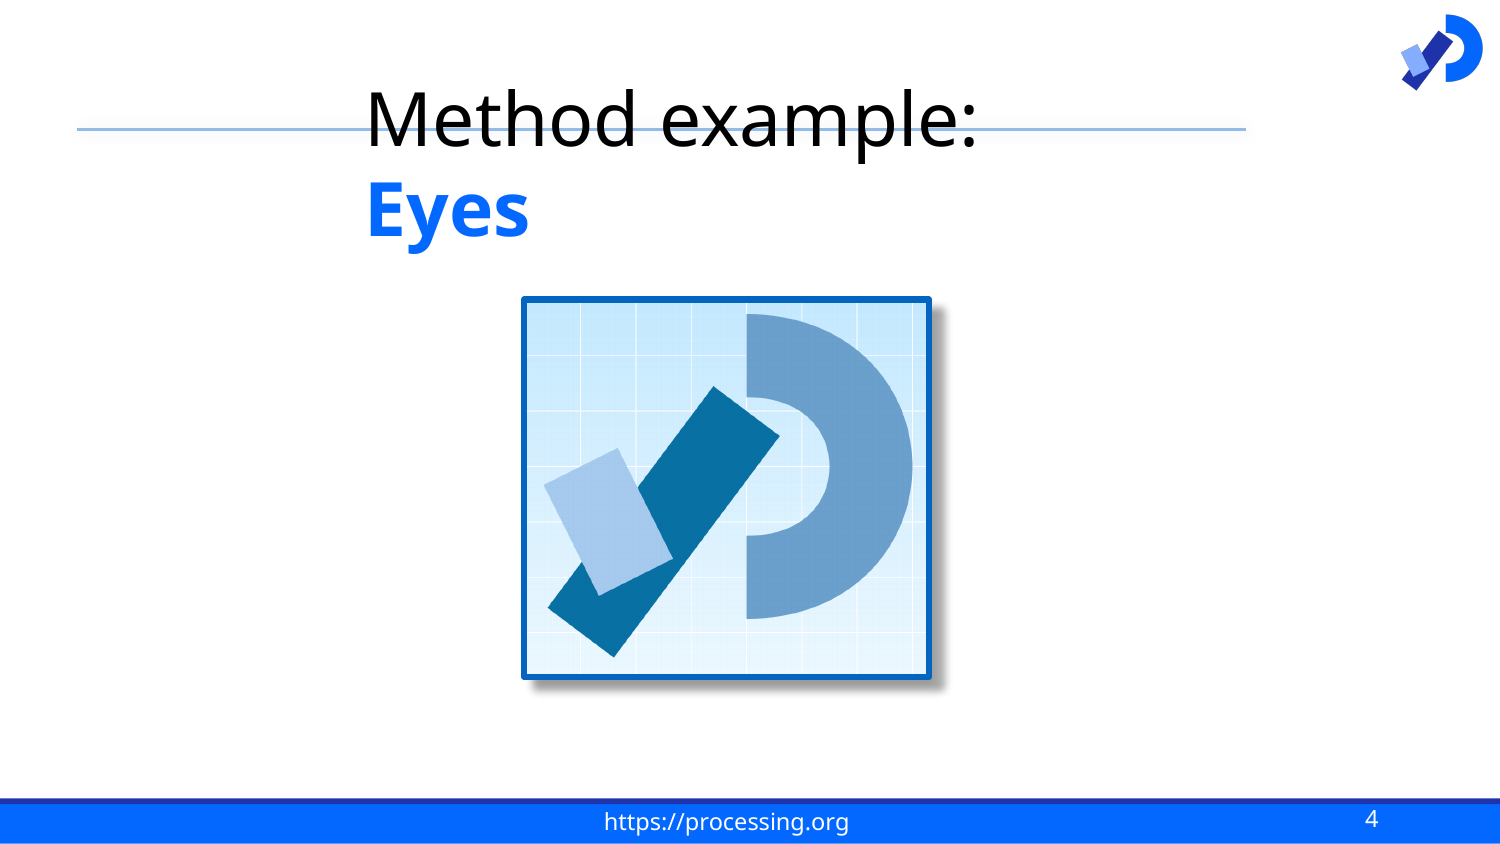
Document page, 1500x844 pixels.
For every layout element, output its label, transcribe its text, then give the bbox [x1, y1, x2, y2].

footer https://processing.org [527, 801, 927, 842]
title Method example: Eyes [355, 79, 1145, 261]
slide_number 4 [1074, 797, 1388, 844]
picture [527, 302, 927, 674]
picture [1398, 9, 1485, 96]
